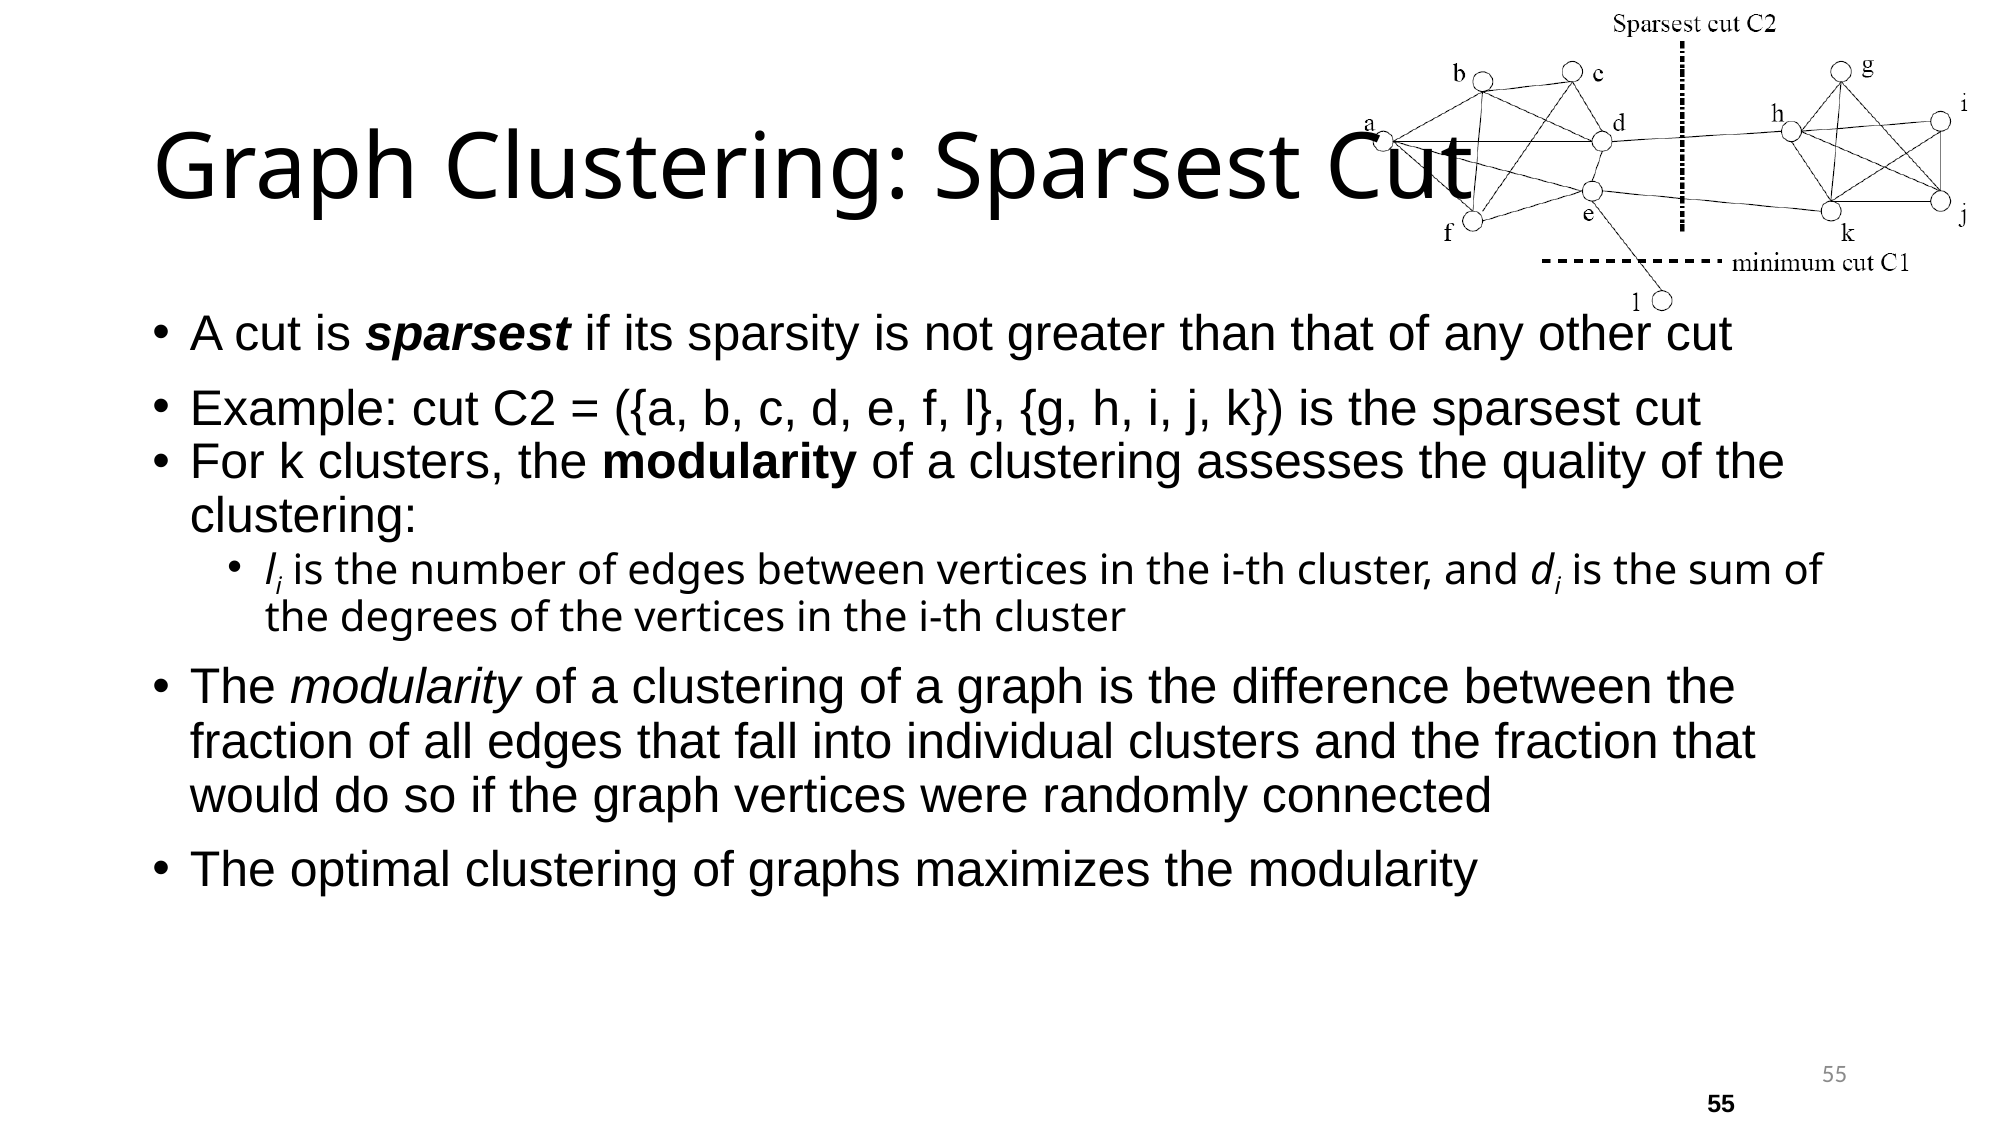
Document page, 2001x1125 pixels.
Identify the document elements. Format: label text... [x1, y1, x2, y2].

slide_number 55 [1412, 1042, 1863, 1103]
text_box 55 [1437, 1103, 1750, 1125]
picture [1364, 12, 1968, 312]
text_box [287, 575, 1713, 1063]
title Graph Clustering: Sparsest Cut [137, 59, 1364, 278]
